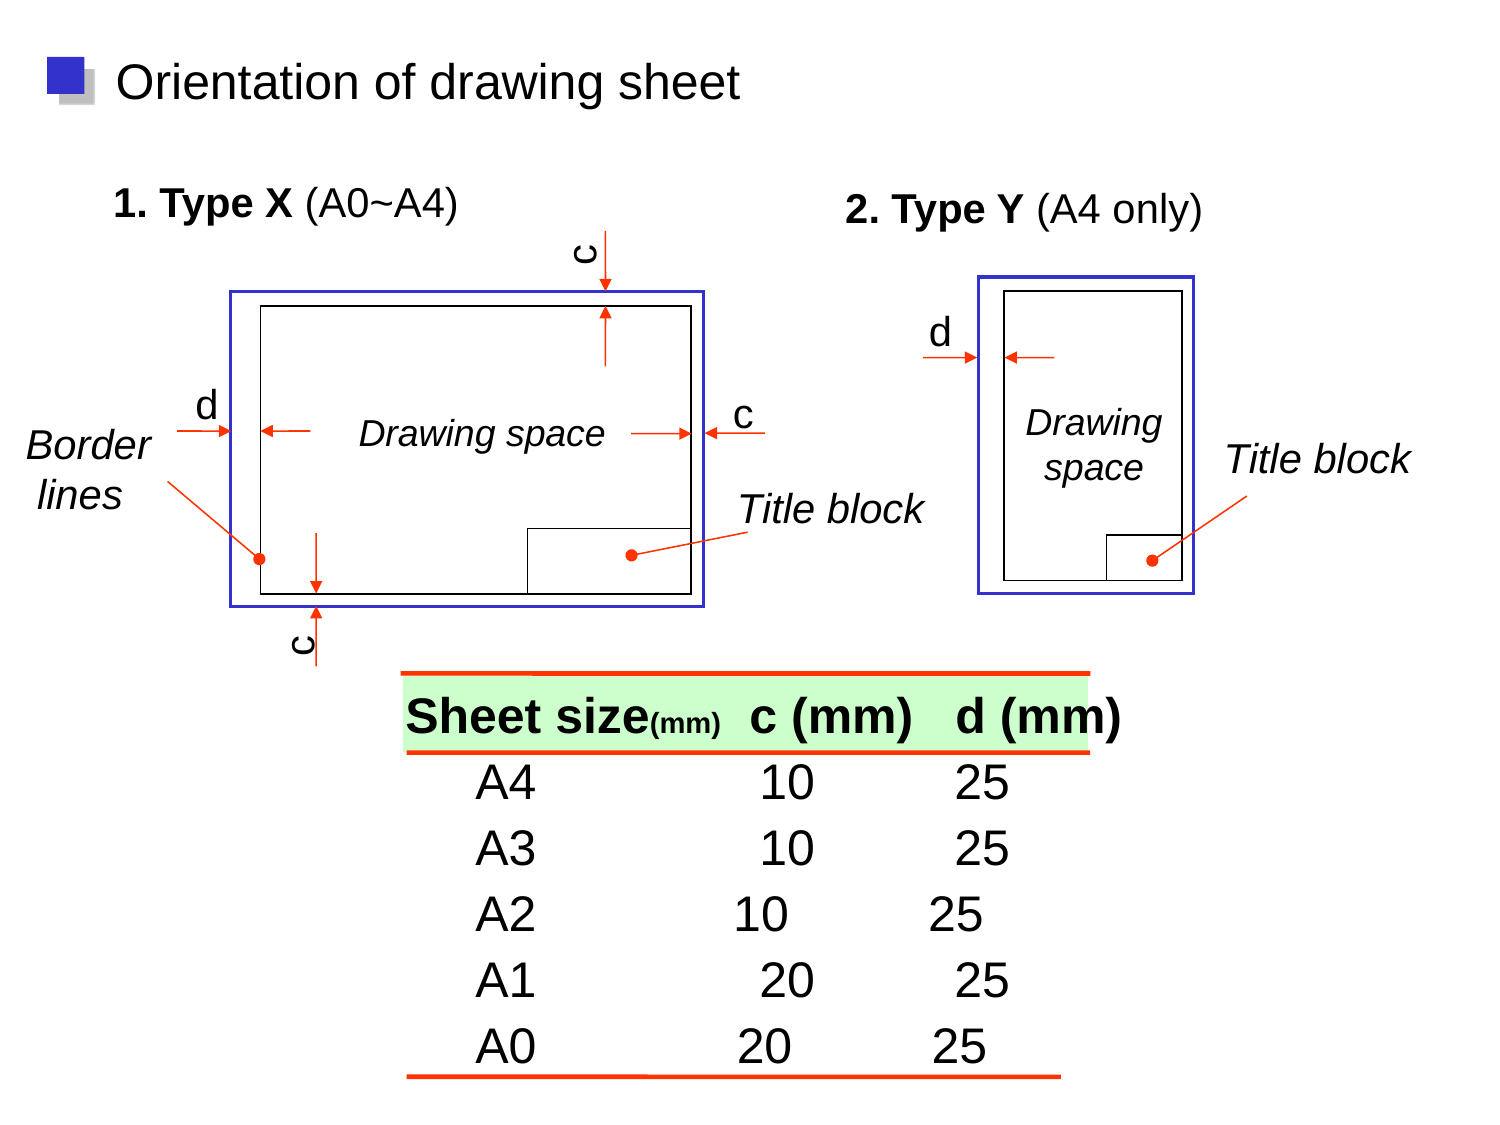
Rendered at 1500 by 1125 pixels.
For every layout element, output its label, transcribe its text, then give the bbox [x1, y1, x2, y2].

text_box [265, 533, 331, 672]
text_box Border lines [10, 410, 167, 525]
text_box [47, 41, 757, 117]
text_box 2. Type Y (A4 only) [830, 174, 1219, 239]
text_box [978, 276, 1194, 594]
text_box 1. Type X (A0~A4) [98, 168, 475, 234]
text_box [230, 291, 704, 607]
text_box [631, 379, 770, 445]
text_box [387, 670, 1141, 1086]
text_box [547, 229, 613, 367]
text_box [914, 296, 1055, 362]
text_box Title block [1208, 423, 1427, 489]
text_box Title block [722, 474, 940, 539]
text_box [177, 370, 311, 436]
